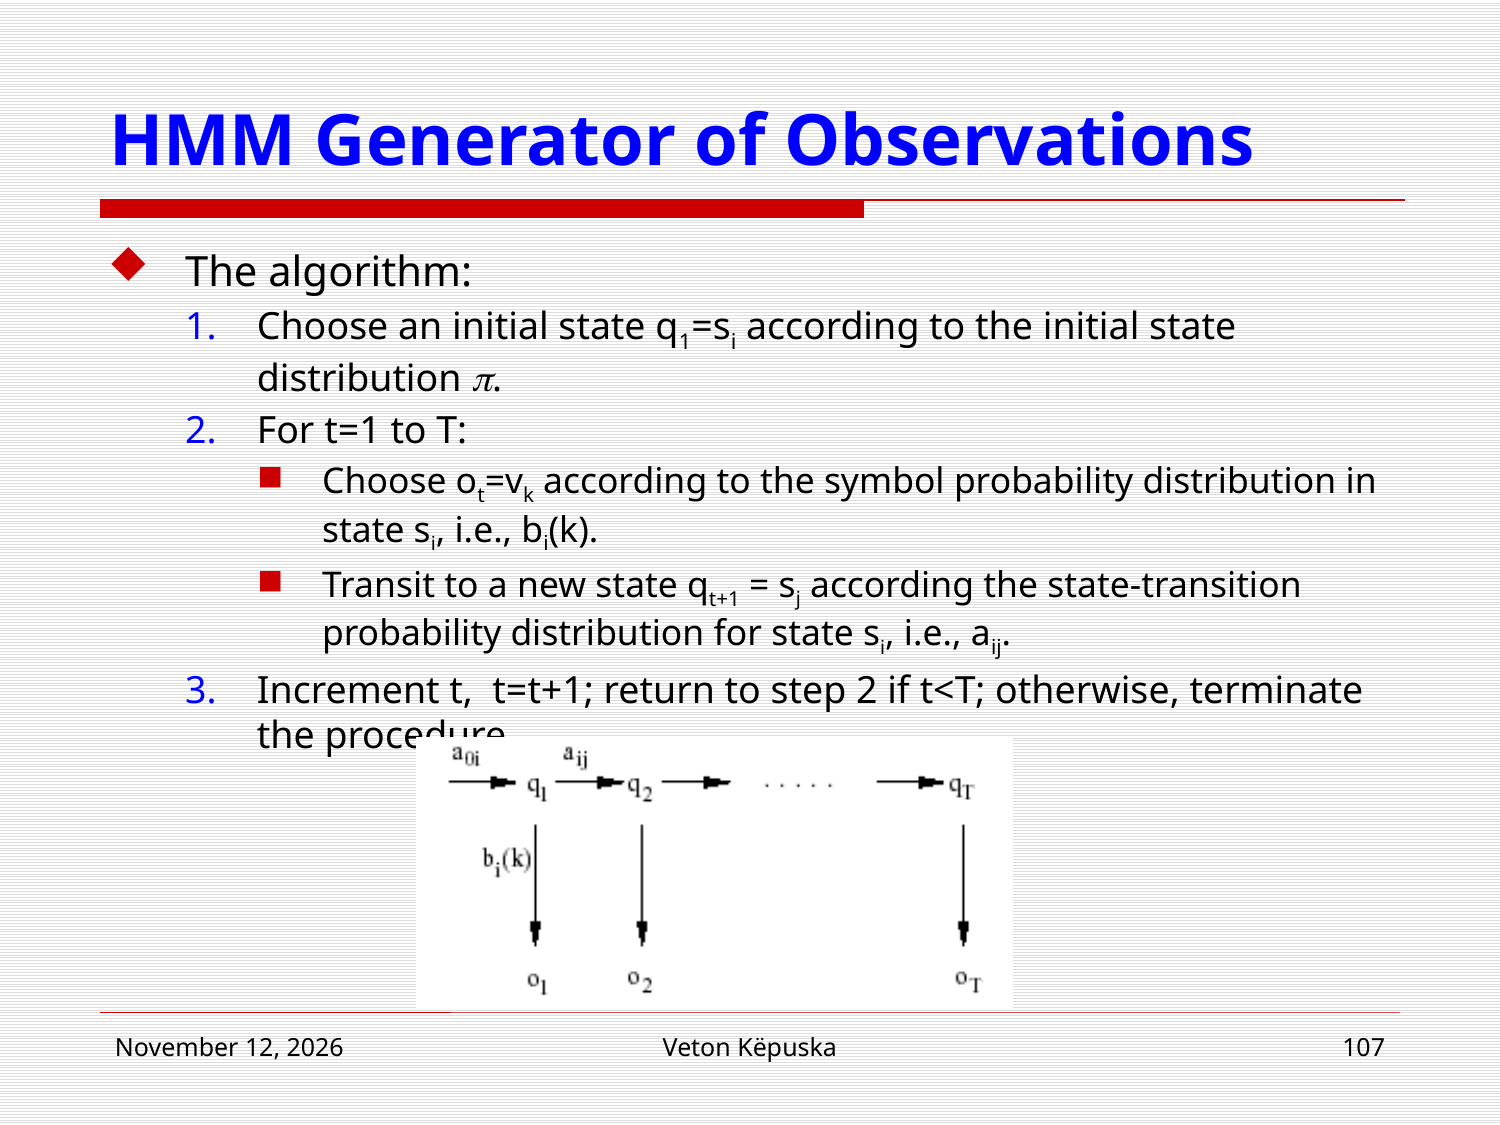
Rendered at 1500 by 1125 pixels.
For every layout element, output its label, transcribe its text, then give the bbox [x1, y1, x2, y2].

footer Veton Këpuska [512, 1024, 988, 1103]
list The algorithm: Choose an initial state q1=si according to the initial state distribution . For t=1 to T: Choose ot=vk according to the symbol probability distribution in state si, i.e., bi(k). Transit to a new state qt+1 = sj according the state-transition probability distribution for state si, i.e., aij. Increment t, t=t+1; return to step 2 if t<T; otherwise, terminate the procedure. [92, 237, 1406, 988]
title HMM Generator of Observations [93, 49, 1407, 188]
picture [415, 737, 1014, 1010]
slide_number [99, 1024, 426, 1103]
slide_number 107 [1074, 1024, 1401, 1103]
